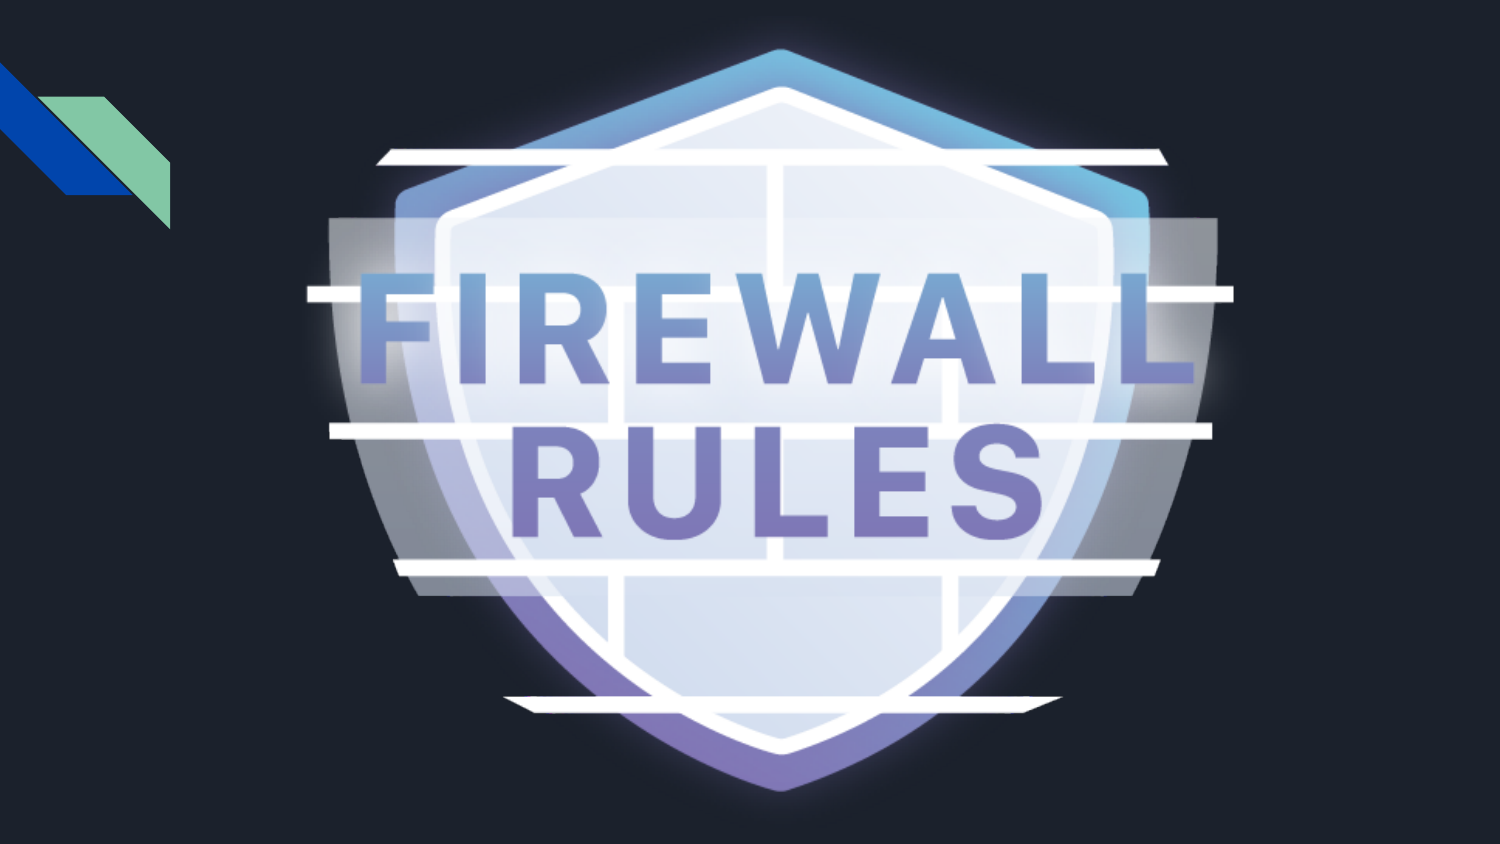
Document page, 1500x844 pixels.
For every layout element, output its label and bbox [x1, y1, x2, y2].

picture [269, 16, 1276, 828]
